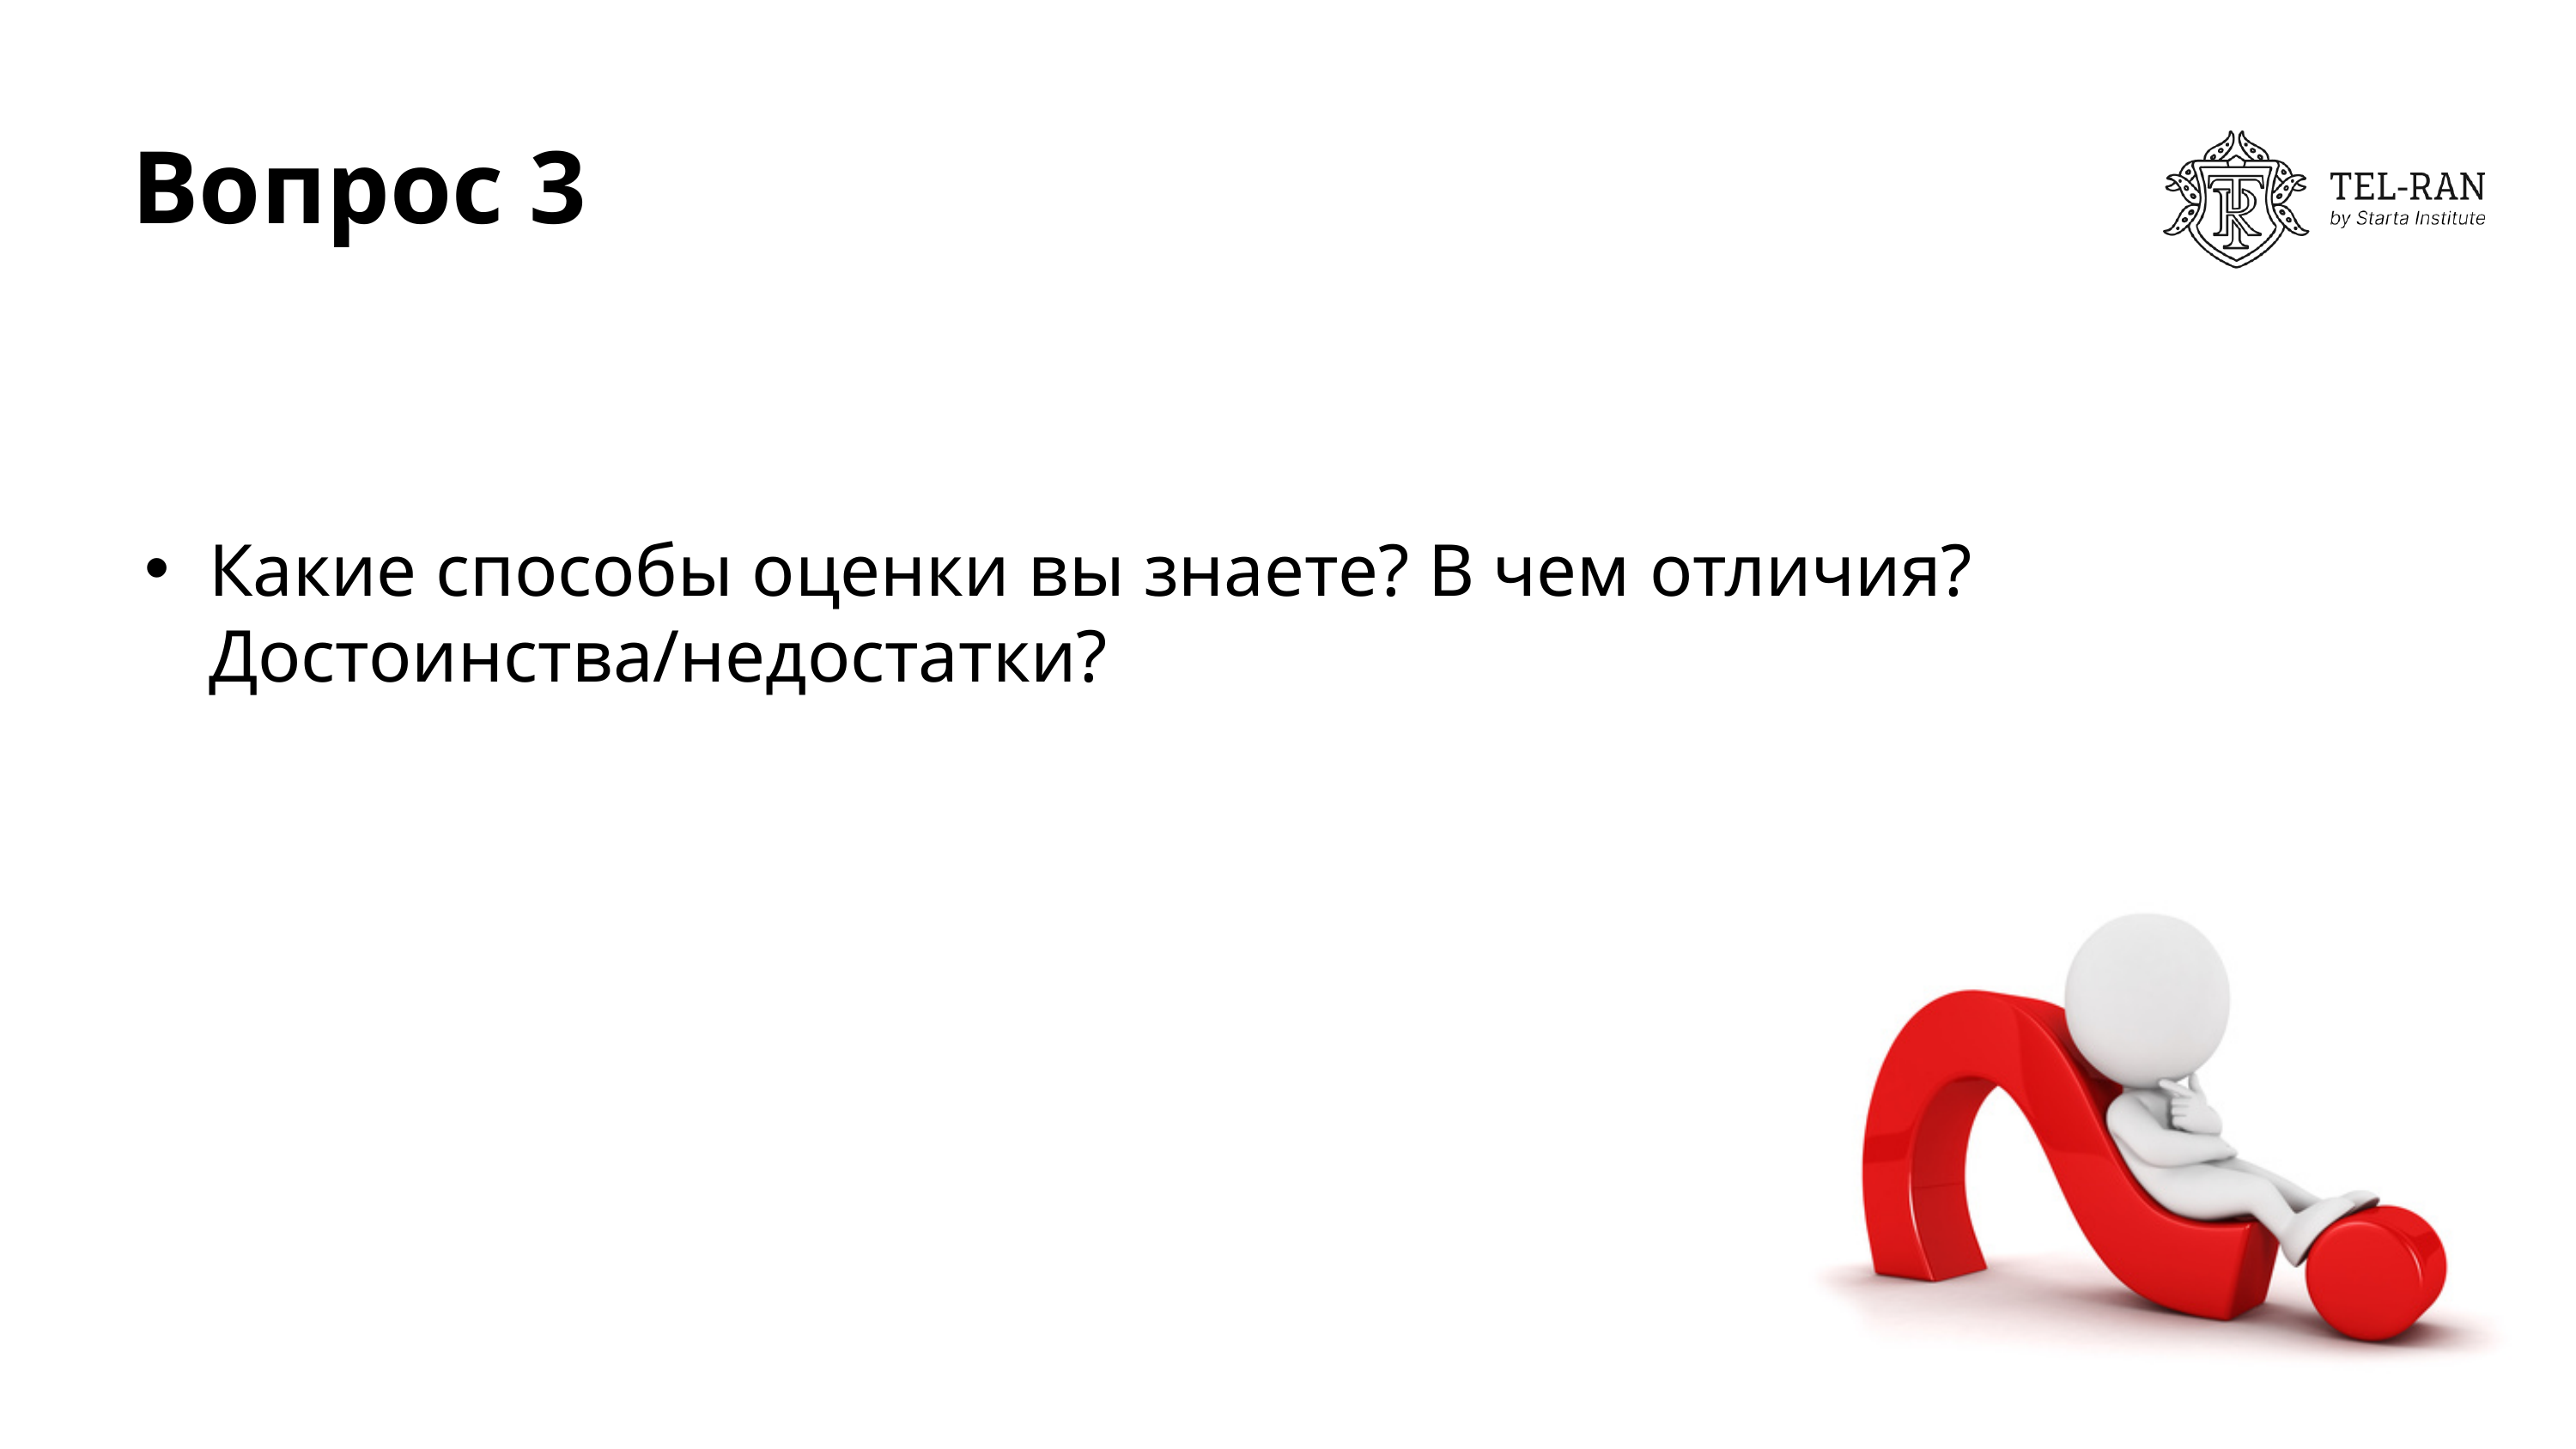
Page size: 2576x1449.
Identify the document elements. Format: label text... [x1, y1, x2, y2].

picture [2163, 130, 2485, 269]
text_box Вопрос 3 [131, 136, 1855, 302]
picture [1780, 886, 2547, 1390]
text_box Какие способы оценки вы знаете? В чем отличия? Достоинства/недостатки? [131, 518, 2269, 703]
